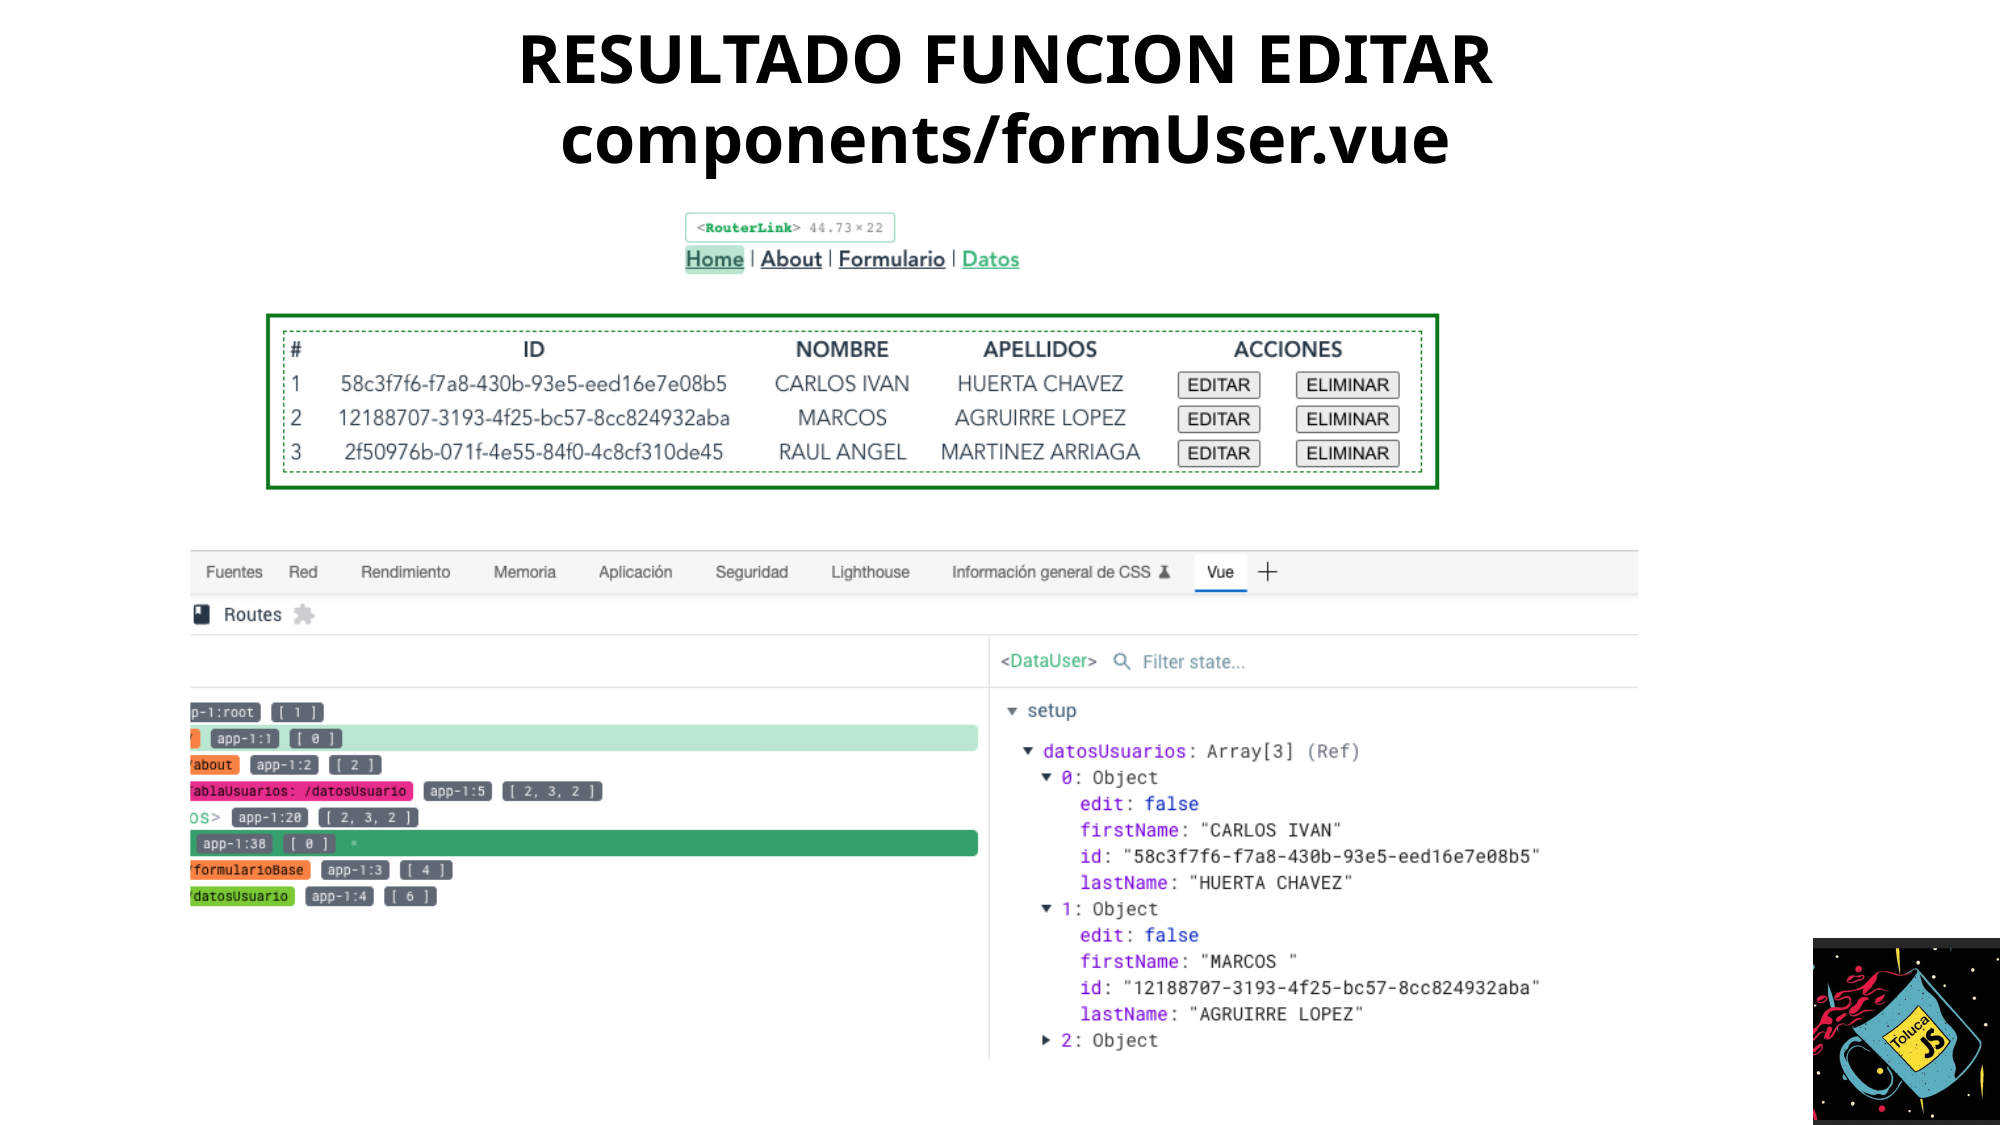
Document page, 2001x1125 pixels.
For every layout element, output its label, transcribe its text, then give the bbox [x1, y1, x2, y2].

picture [190, 206, 1639, 1060]
picture [1813, 938, 2000, 1125]
text_box RESULTADO FUNCION EDITAR components/formUser.vue [11, 9, 2000, 184]
